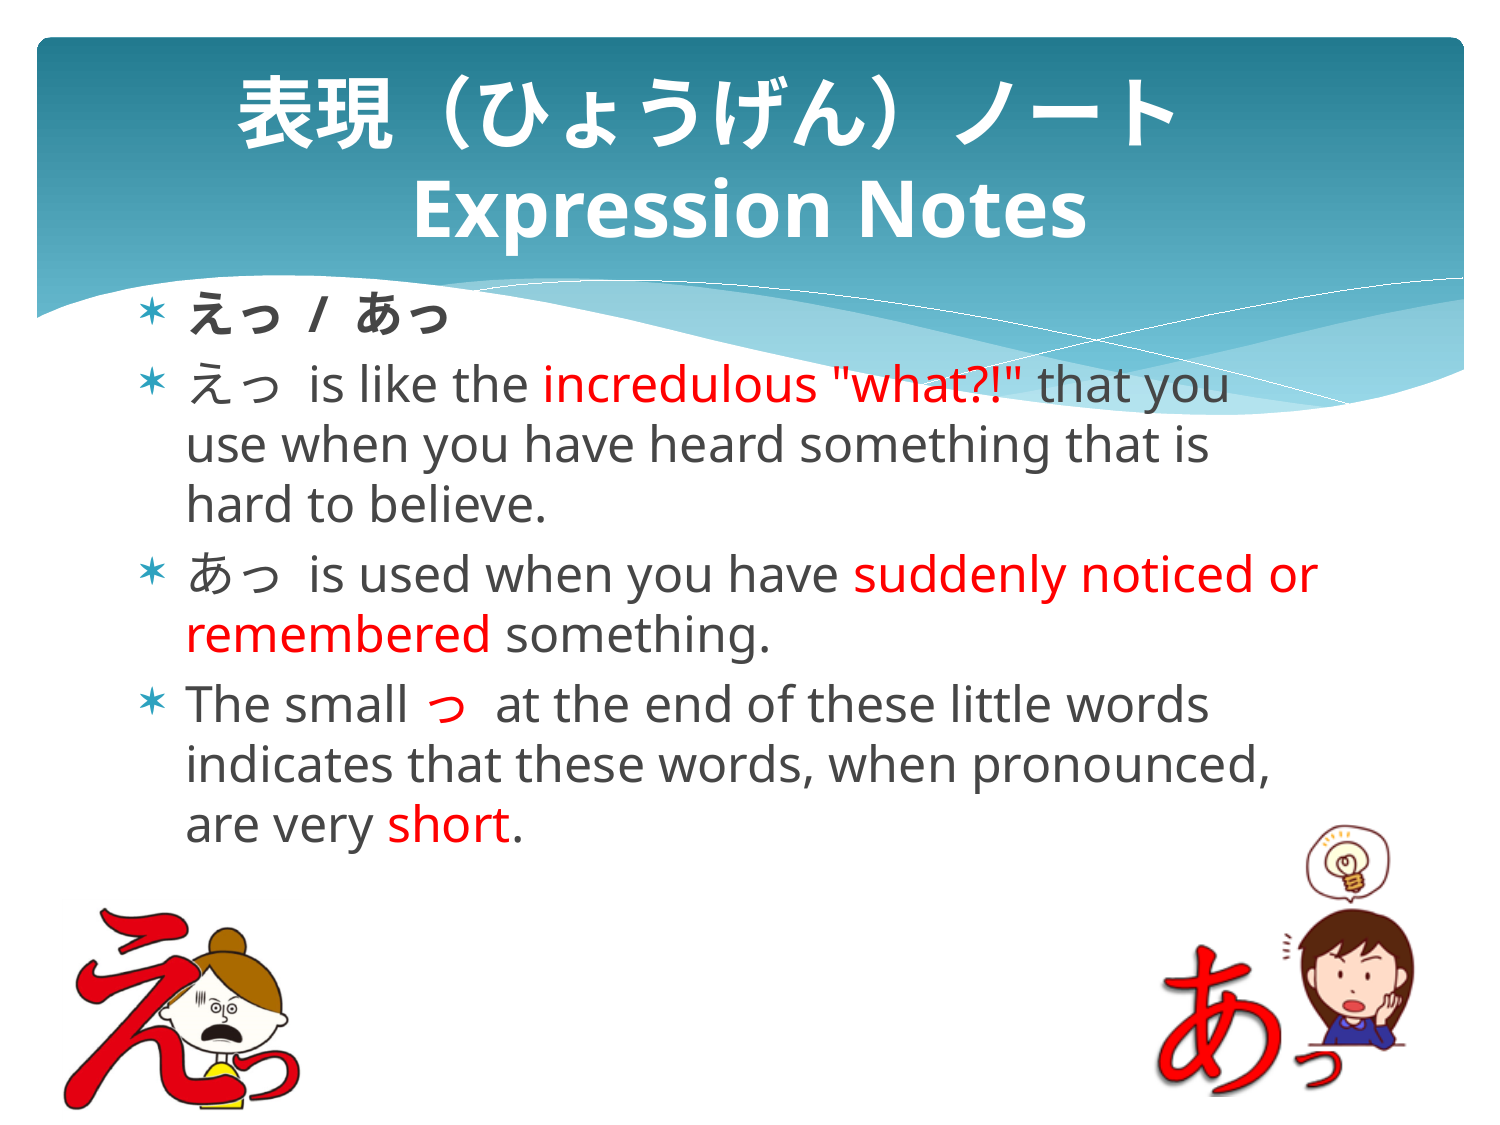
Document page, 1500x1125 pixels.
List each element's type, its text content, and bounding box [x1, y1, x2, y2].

picture [1124, 824, 1419, 1098]
list えっ / あっ えっ is like the incredulous "what?!" that you use when you have heard something that is hard to believe. あっ is used when you have suddenly noticed or remembered something. The smallっ at the end of these little words indicates that these words, when pronounced, are very short. [125, 275, 1341, 930]
picture [62, 899, 302, 1122]
title 表現（ひょうげん）ノート Expression Notes [75, 55, 1425, 261]
